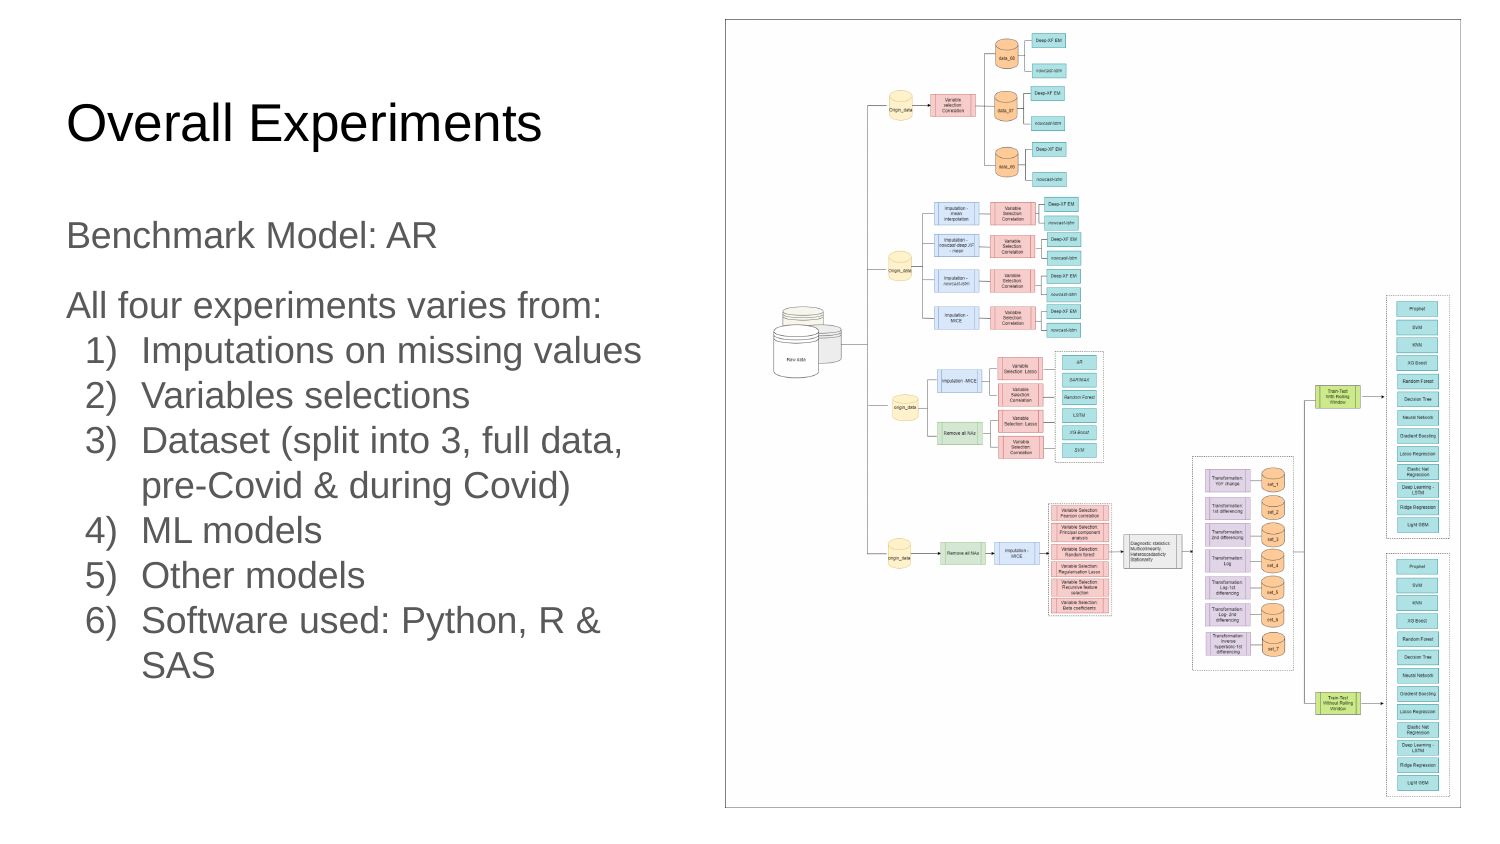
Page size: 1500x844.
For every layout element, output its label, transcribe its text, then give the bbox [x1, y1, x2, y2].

title Overall Experiments [51, 72, 719, 167]
list Benchmark Model: AR All four experiments varies from: Imputations on missing values Variables selections Dataset (split into 3, full data, pre-Covid & during Covid) ML models Other models Software used: Python, R & SAS [51, 189, 675, 750]
picture [724, 18, 1462, 808]
